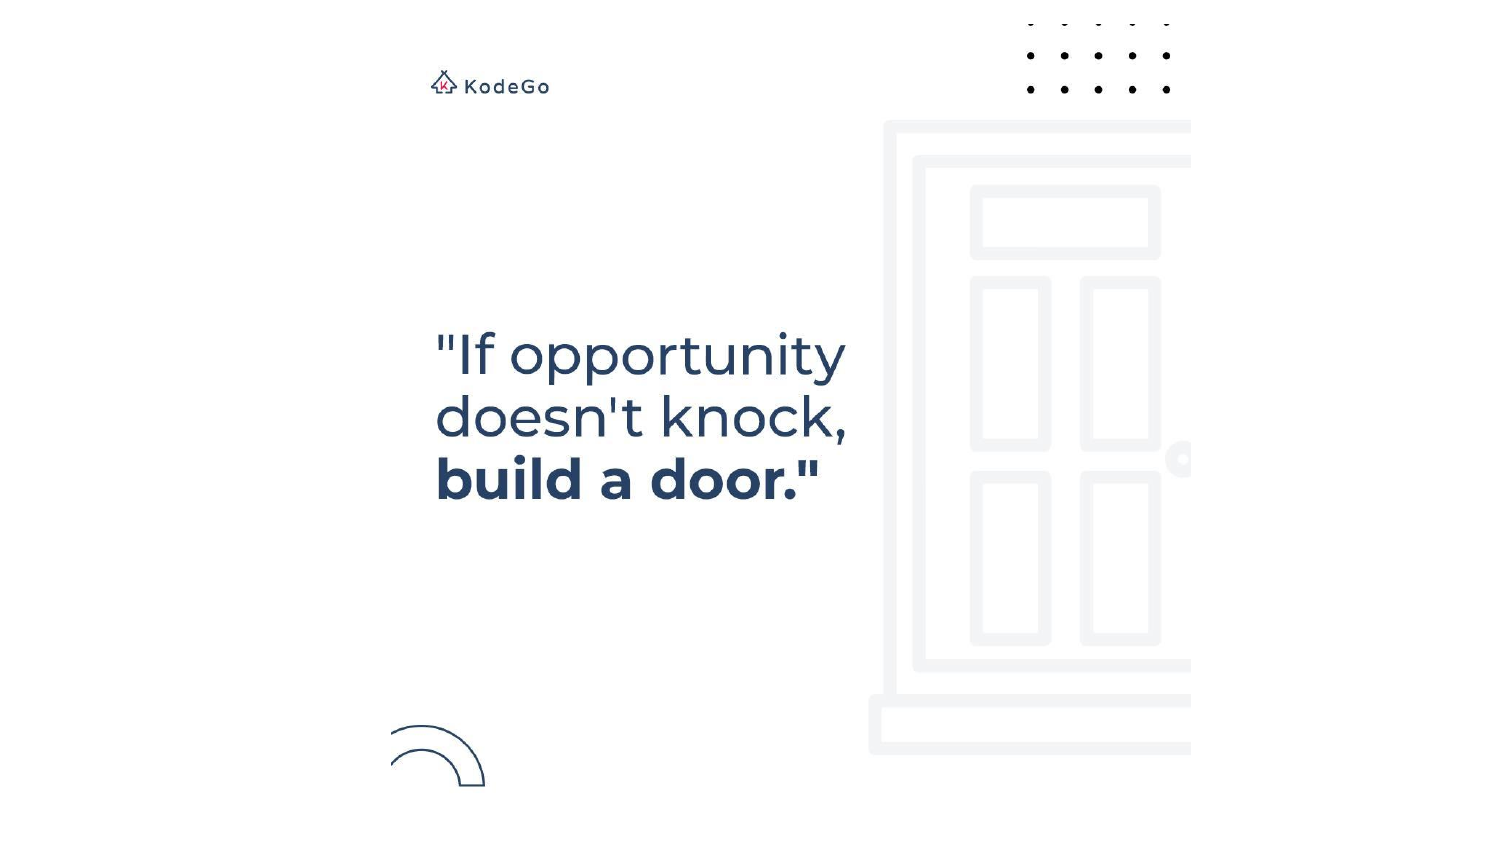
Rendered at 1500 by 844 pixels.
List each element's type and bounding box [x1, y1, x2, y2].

picture [390, 24, 1191, 819]
